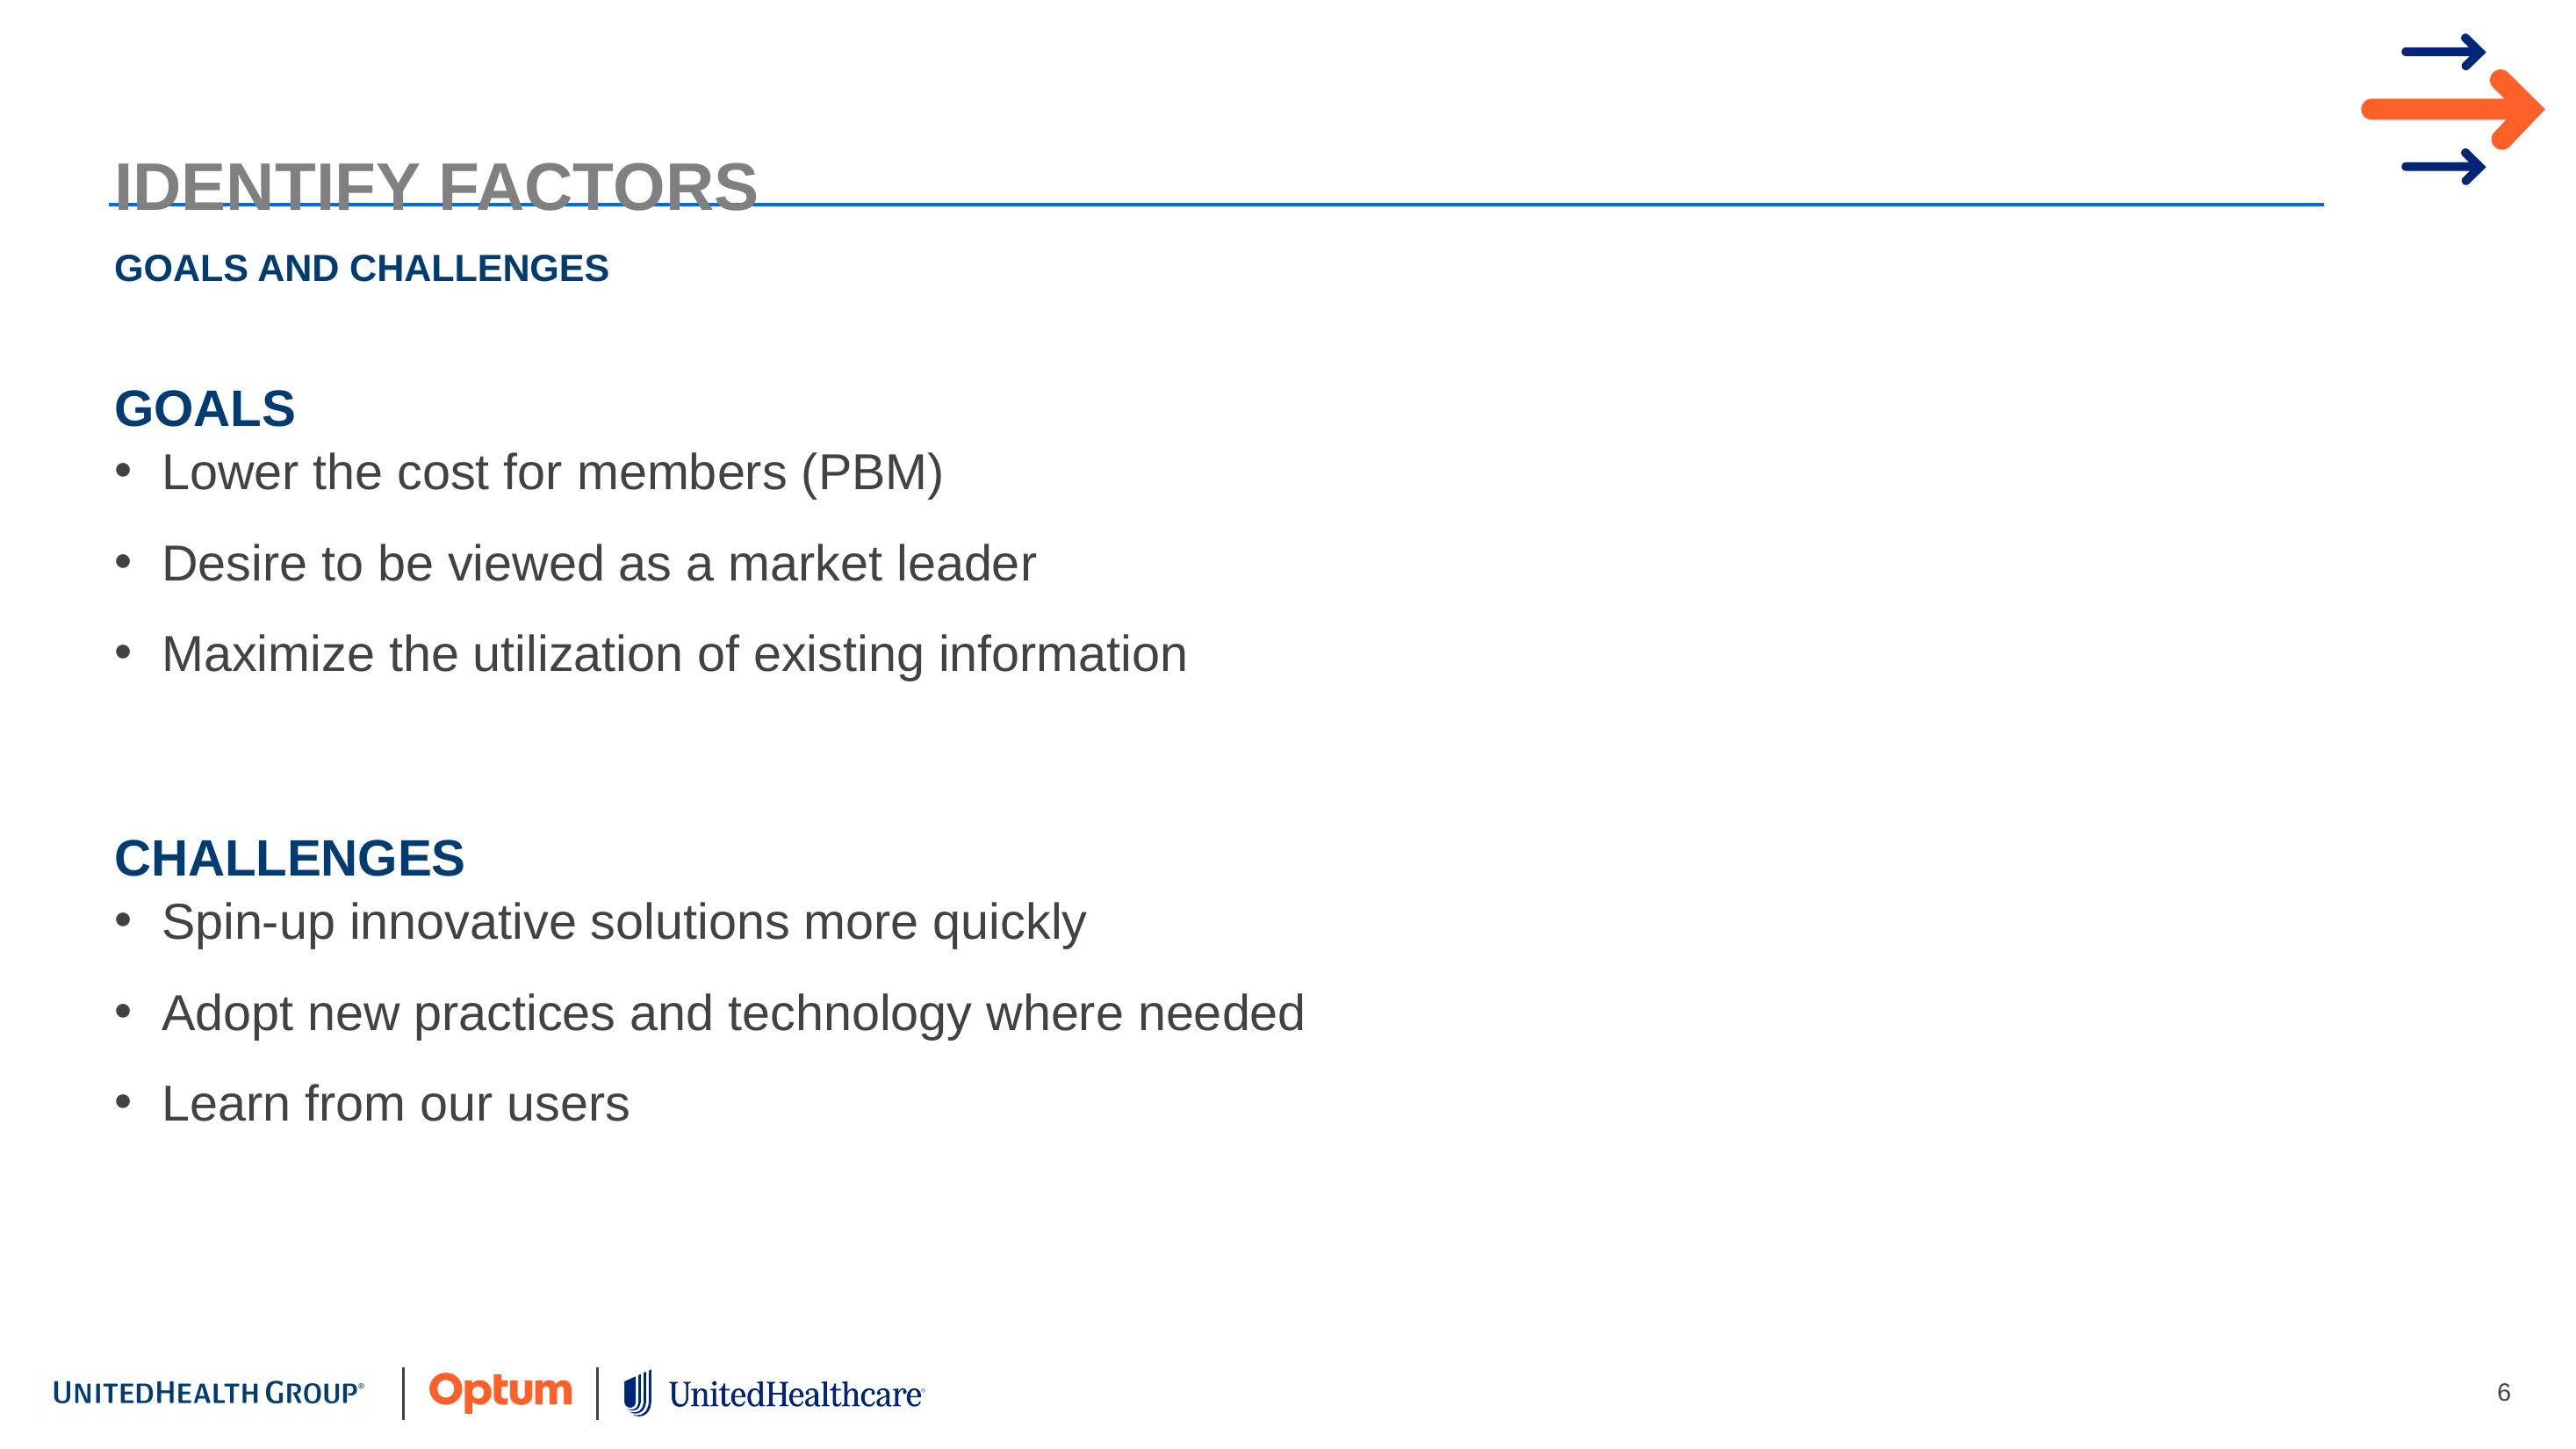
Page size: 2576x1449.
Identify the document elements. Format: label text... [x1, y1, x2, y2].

list IDENTIFY FACTORS [114, 102, 2324, 205]
picture [2349, 18, 2555, 205]
text_box Spin-up innovative solutions more quickly Adopt new practices and technology where needed Learn from our users [114, 859, 2324, 1174]
picture [624, 1369, 925, 1417]
list Lower the cost for members (PBM) Desire to be viewed as a market leader Maximize the utilization of existing information [114, 409, 2324, 724]
picture [34, 1364, 377, 1423]
text_box CHALLENGES [114, 793, 2324, 859]
slide_number 6 [2438, 1377, 2511, 1407]
picture [429, 1373, 572, 1414]
text_box GOALS [114, 344, 2324, 409]
list GOALS AND CHALLENGES [114, 220, 2324, 286]
